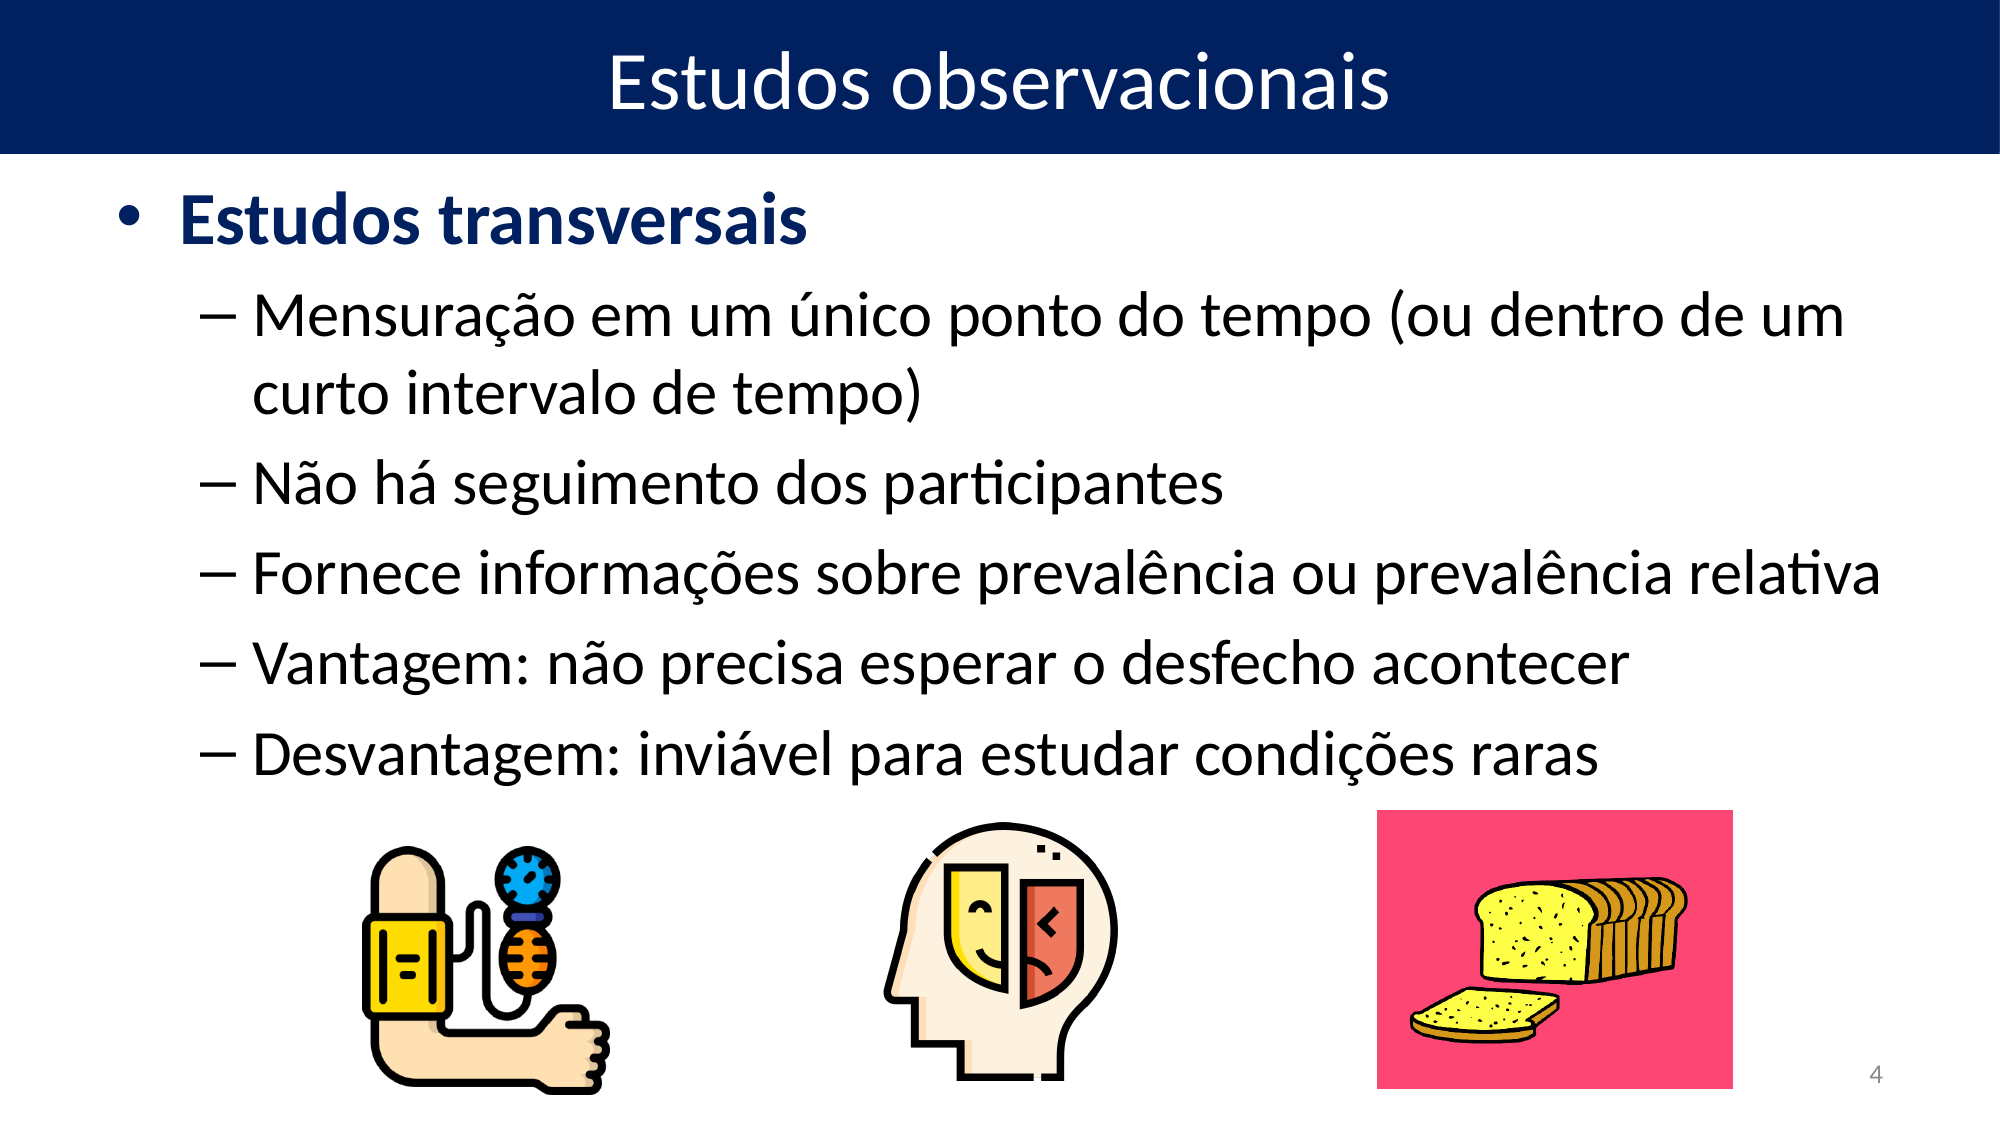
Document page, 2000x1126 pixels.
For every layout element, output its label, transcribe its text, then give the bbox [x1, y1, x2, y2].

slide_number 4 [1433, 1042, 1900, 1103]
picture [871, 822, 1130, 1082]
picture [1377, 810, 1733, 1089]
text_box Estudos observacionais [0, 0, 2000, 154]
list Estudos transversais Mensuração em um único ponto do tempo (ou dentro de um curto intervalo de tempo) Não há seguimento dos participantes Fornece informações sobre prevalência ou prevalência relativa Vantagem: não precisa esperar o desfecho acontecer Desvantagem: inviável para estudar condições raras [99, 160, 1922, 835]
picture [361, 845, 611, 1095]
